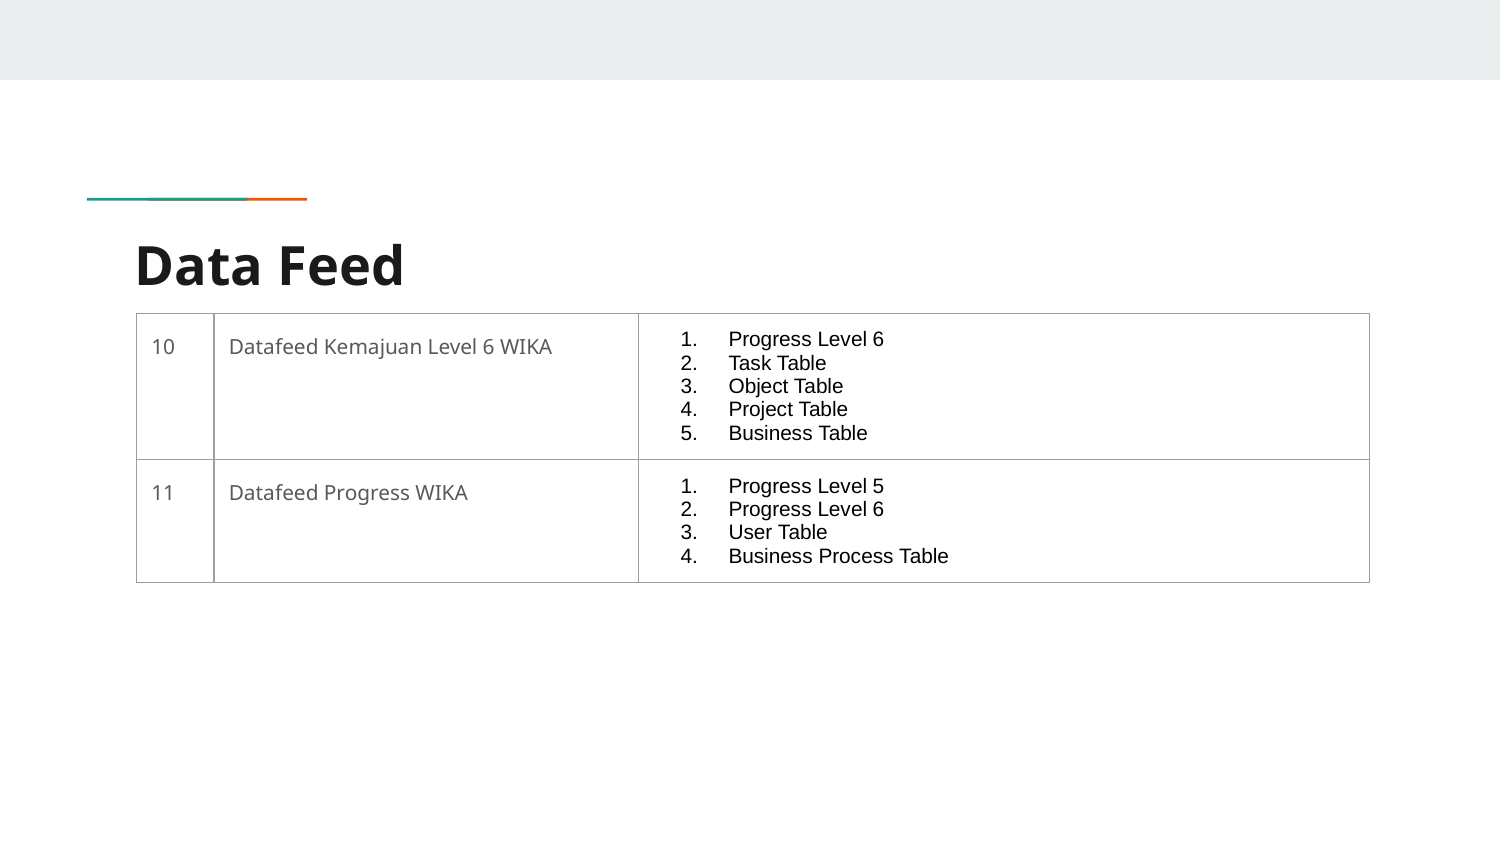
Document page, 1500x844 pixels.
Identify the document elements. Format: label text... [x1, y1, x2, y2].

table_header 10 [137, 314, 213, 459]
title Data Feed [119, 216, 1381, 305]
table_header Progress Level 6 Task Table Object Table Project Table Business Table [639, 314, 1369, 459]
table_header Datafeed Kemajuan Level 6 WIKA [215, 314, 638, 459]
table_cell 11 [137, 460, 213, 582]
table_cell Progress Level 5 Progress Level 6 User Table Business Process Table [639, 460, 1369, 582]
table_cell Datafeed Progress WIKA [215, 460, 638, 582]
